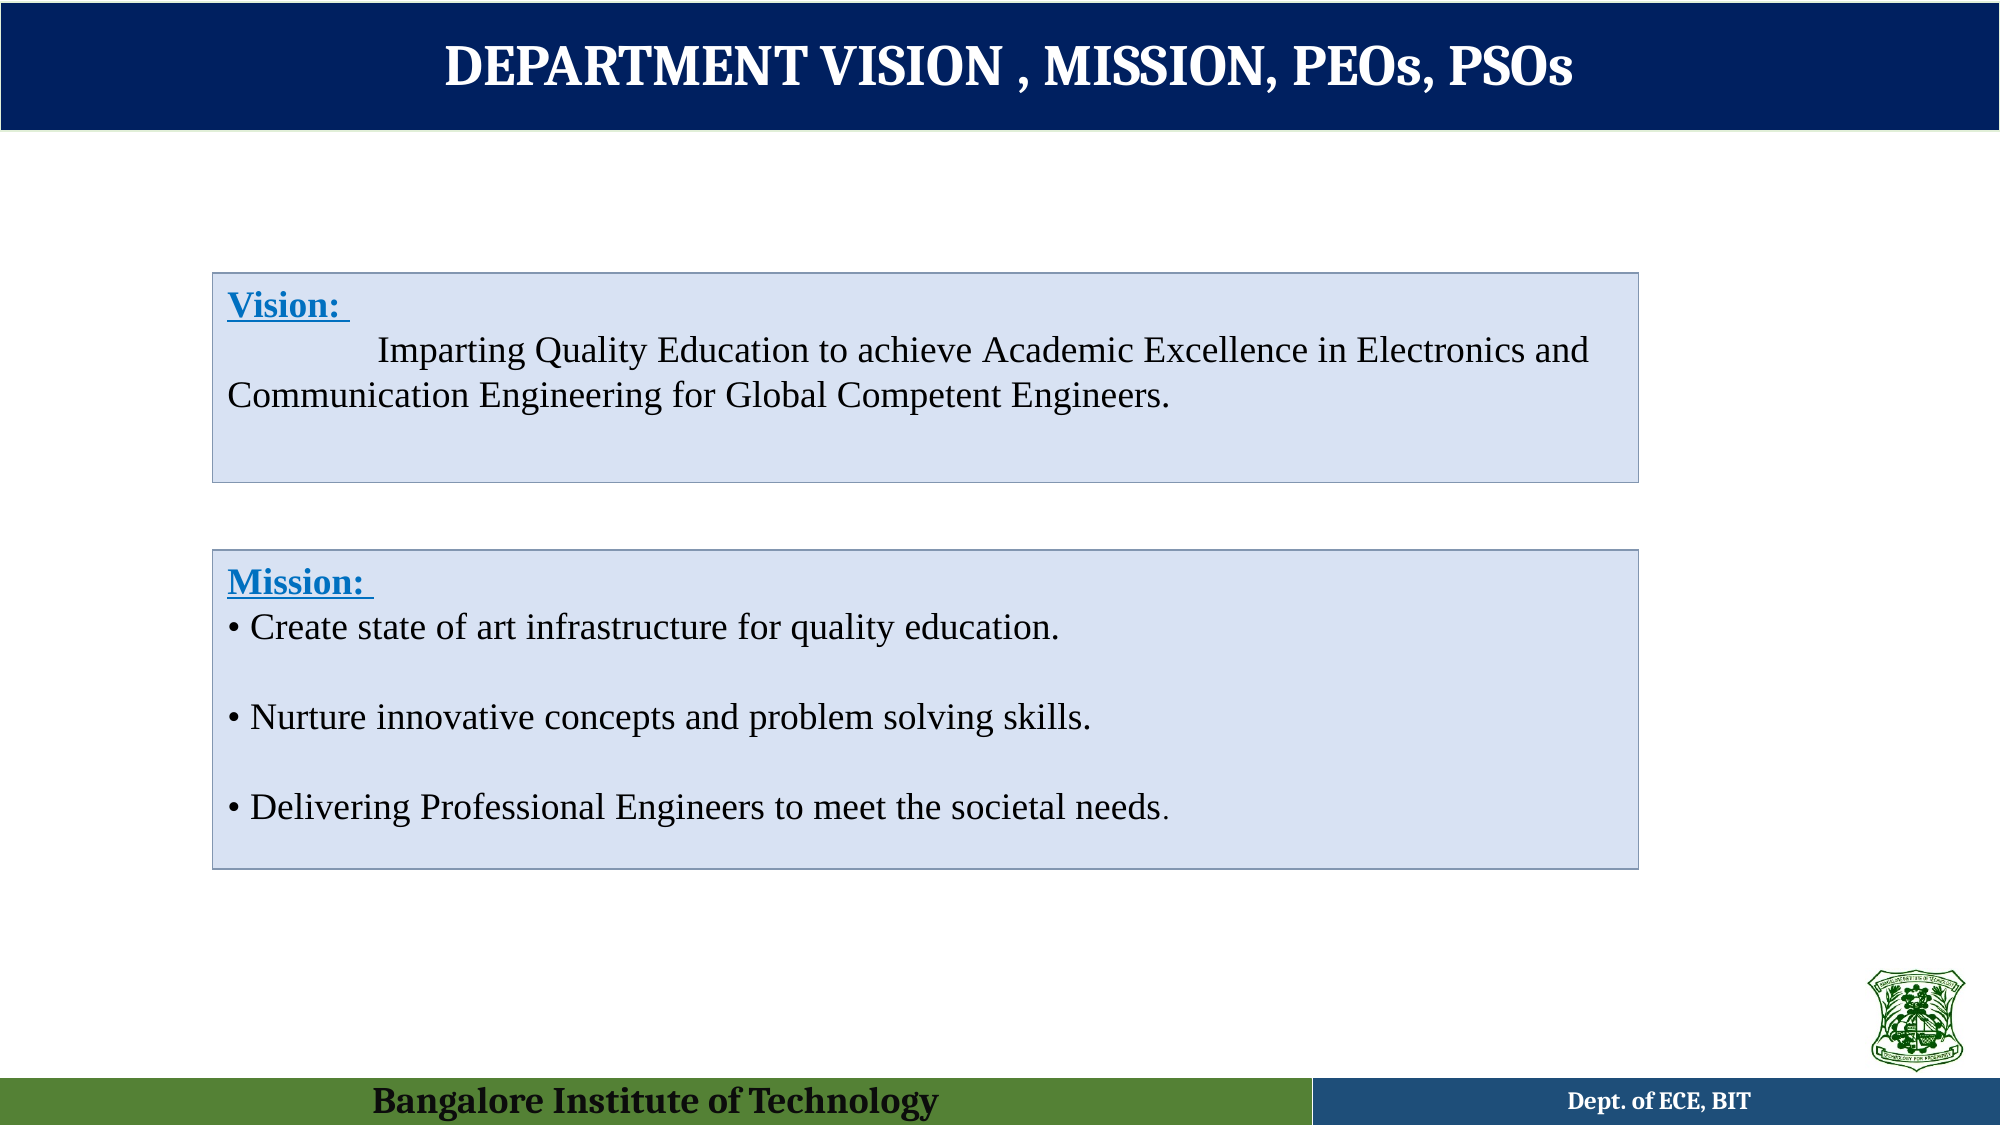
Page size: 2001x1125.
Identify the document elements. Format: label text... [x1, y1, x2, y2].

text_box Dept. of ECE, BIT [1313, 1078, 2000, 1125]
text_box Vision: Imparting Quality Education to achieve Academic Excellence in Electronics and Communication Engineering for Global Competent Engineers. [212, 272, 1639, 483]
text_box Mission: • Create state of art infrastructure for quality education. • Nurture innovative concepts and problem solving skills. • Delivering Professional Engineers to meet the societal needs. [212, 550, 1639, 869]
text_box Bangalore Institute of Technology [0, 1078, 1312, 1125]
picture [1865, 968, 1966, 1074]
text_box DEPARTMENT VISION , MISSION, PEOs, PSOs [0, 1, 2000, 131]
